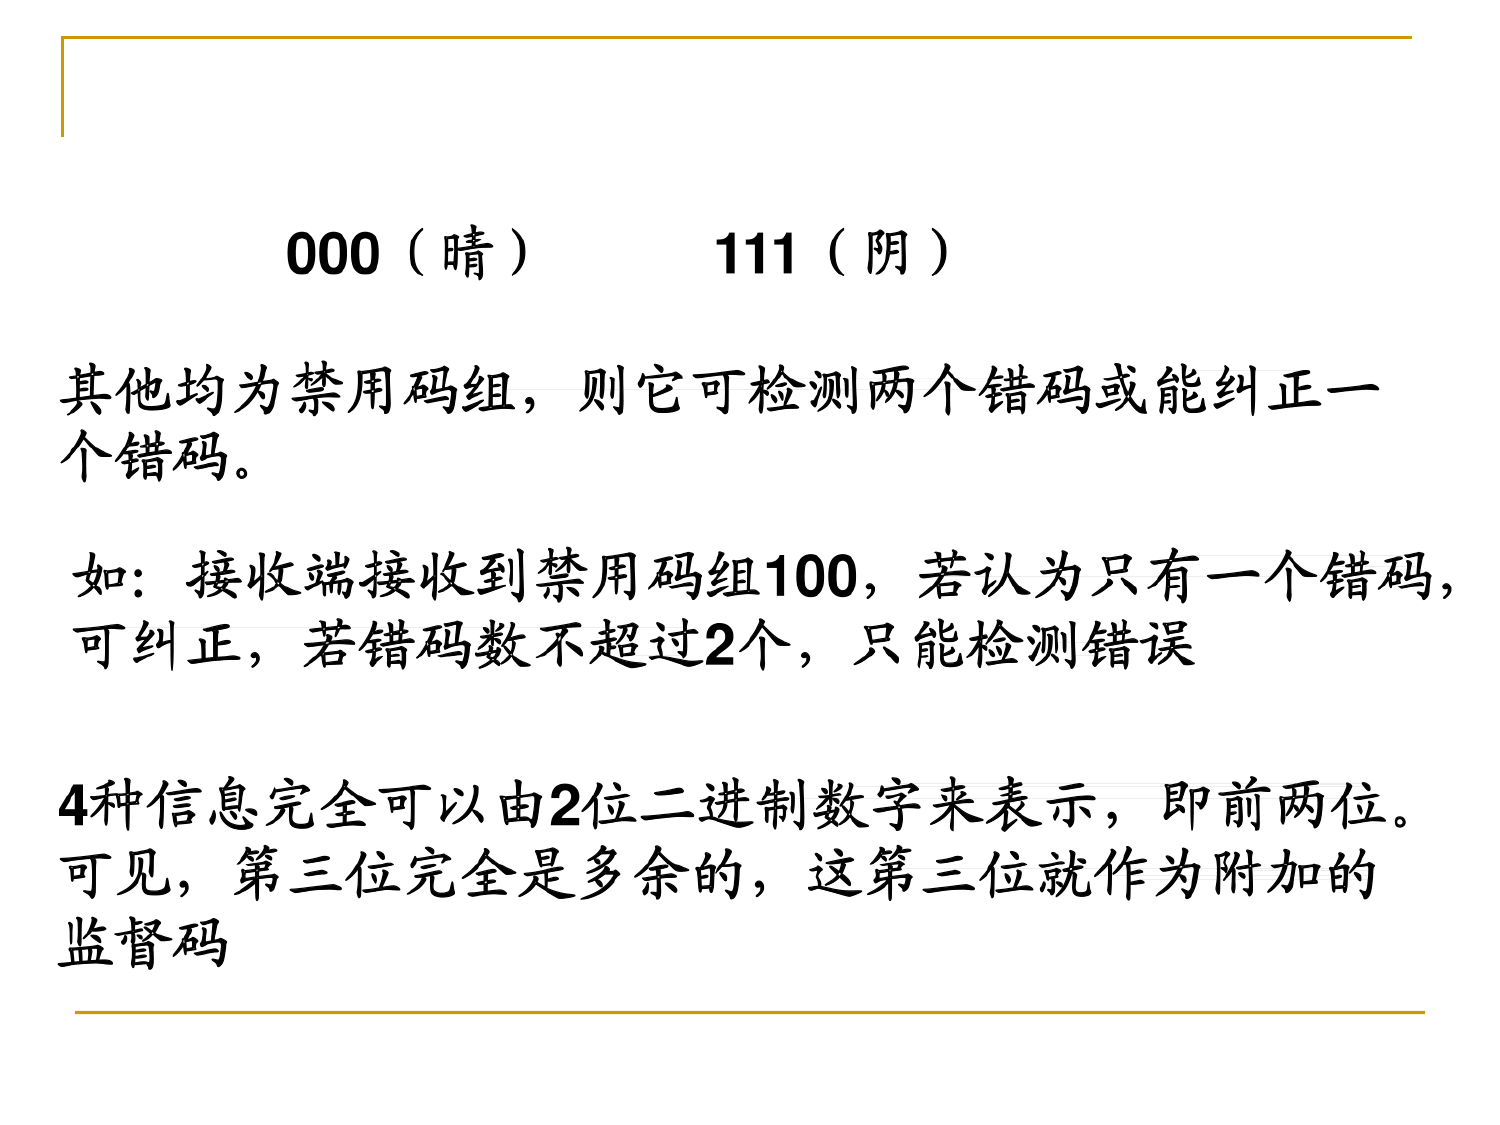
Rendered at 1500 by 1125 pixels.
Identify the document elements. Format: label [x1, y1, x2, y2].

picture [37, 170, 1463, 1004]
